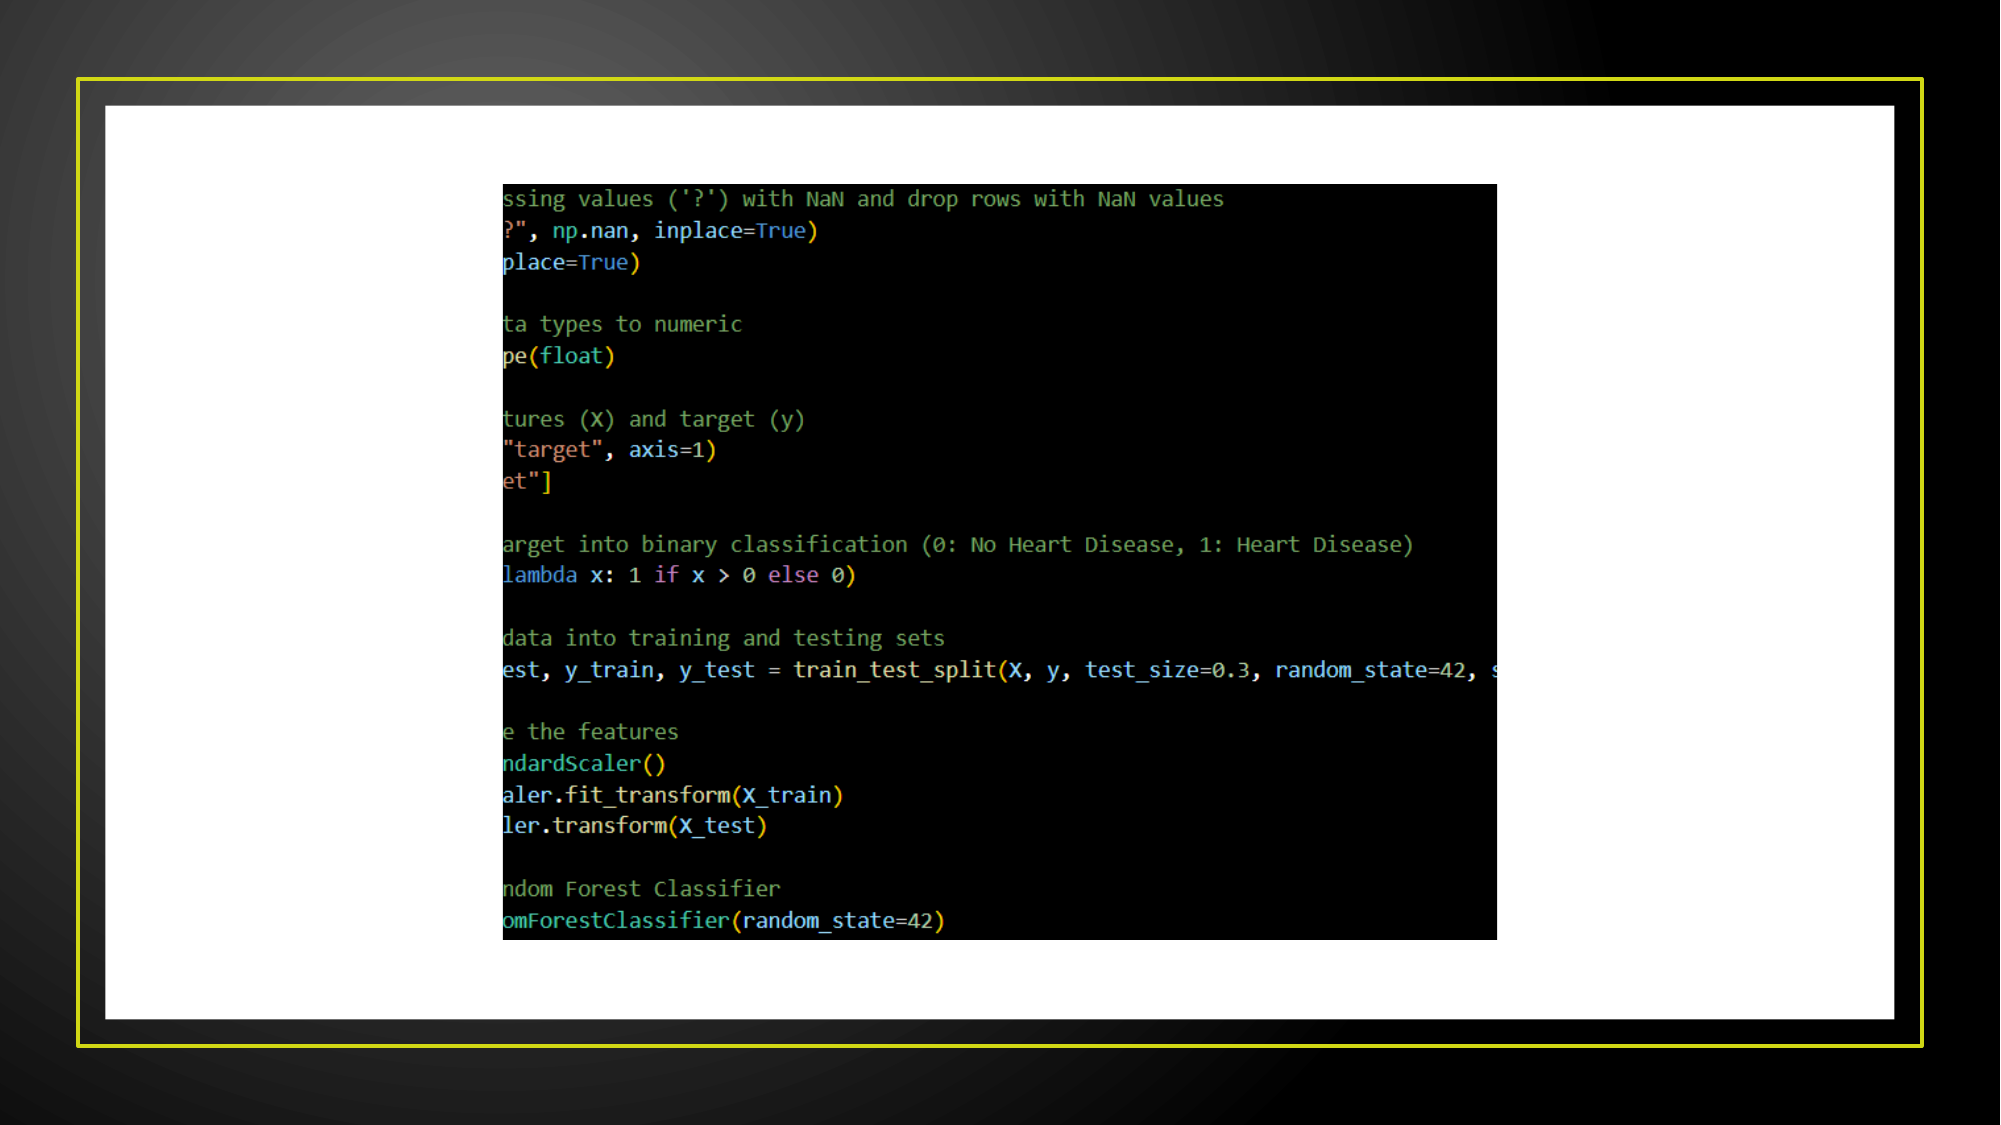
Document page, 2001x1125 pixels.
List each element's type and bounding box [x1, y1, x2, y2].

text_box [76, 77, 1924, 1048]
text_box [104, 104, 1896, 1021]
text_box [0, 0, 2000, 1125]
picture [502, 183, 1498, 941]
